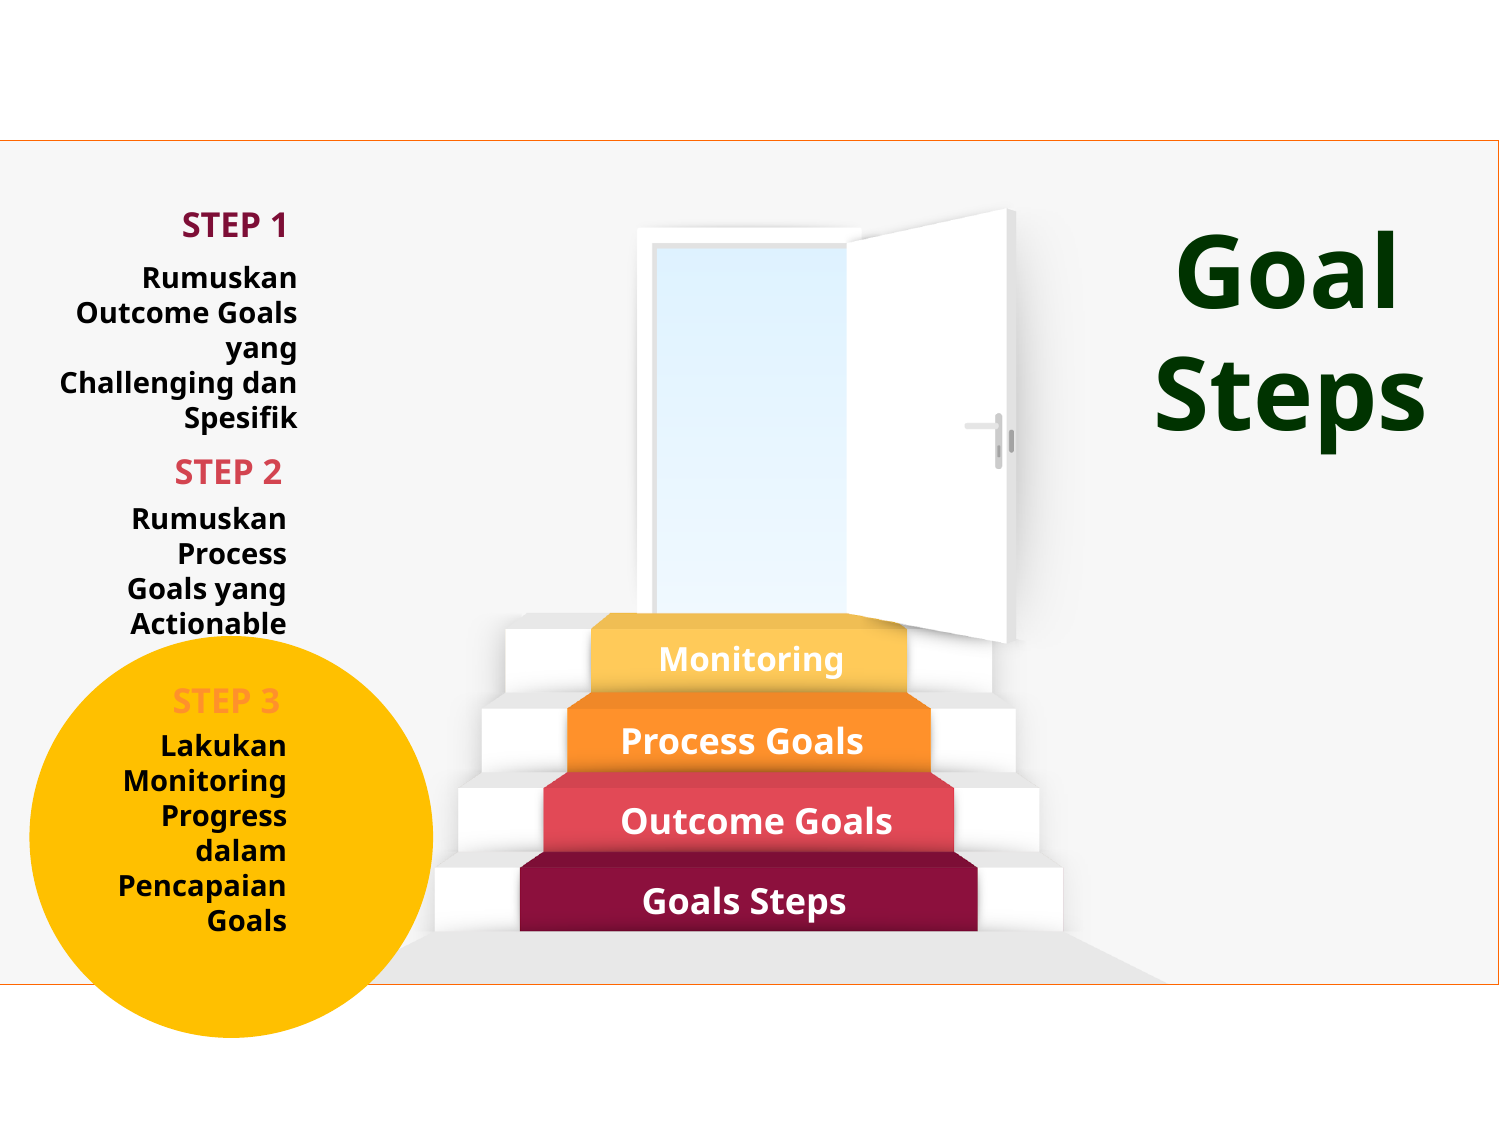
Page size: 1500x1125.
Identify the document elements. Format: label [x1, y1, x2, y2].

picture [0, 140, 1499, 985]
text_box [105, 994, 358, 1038]
